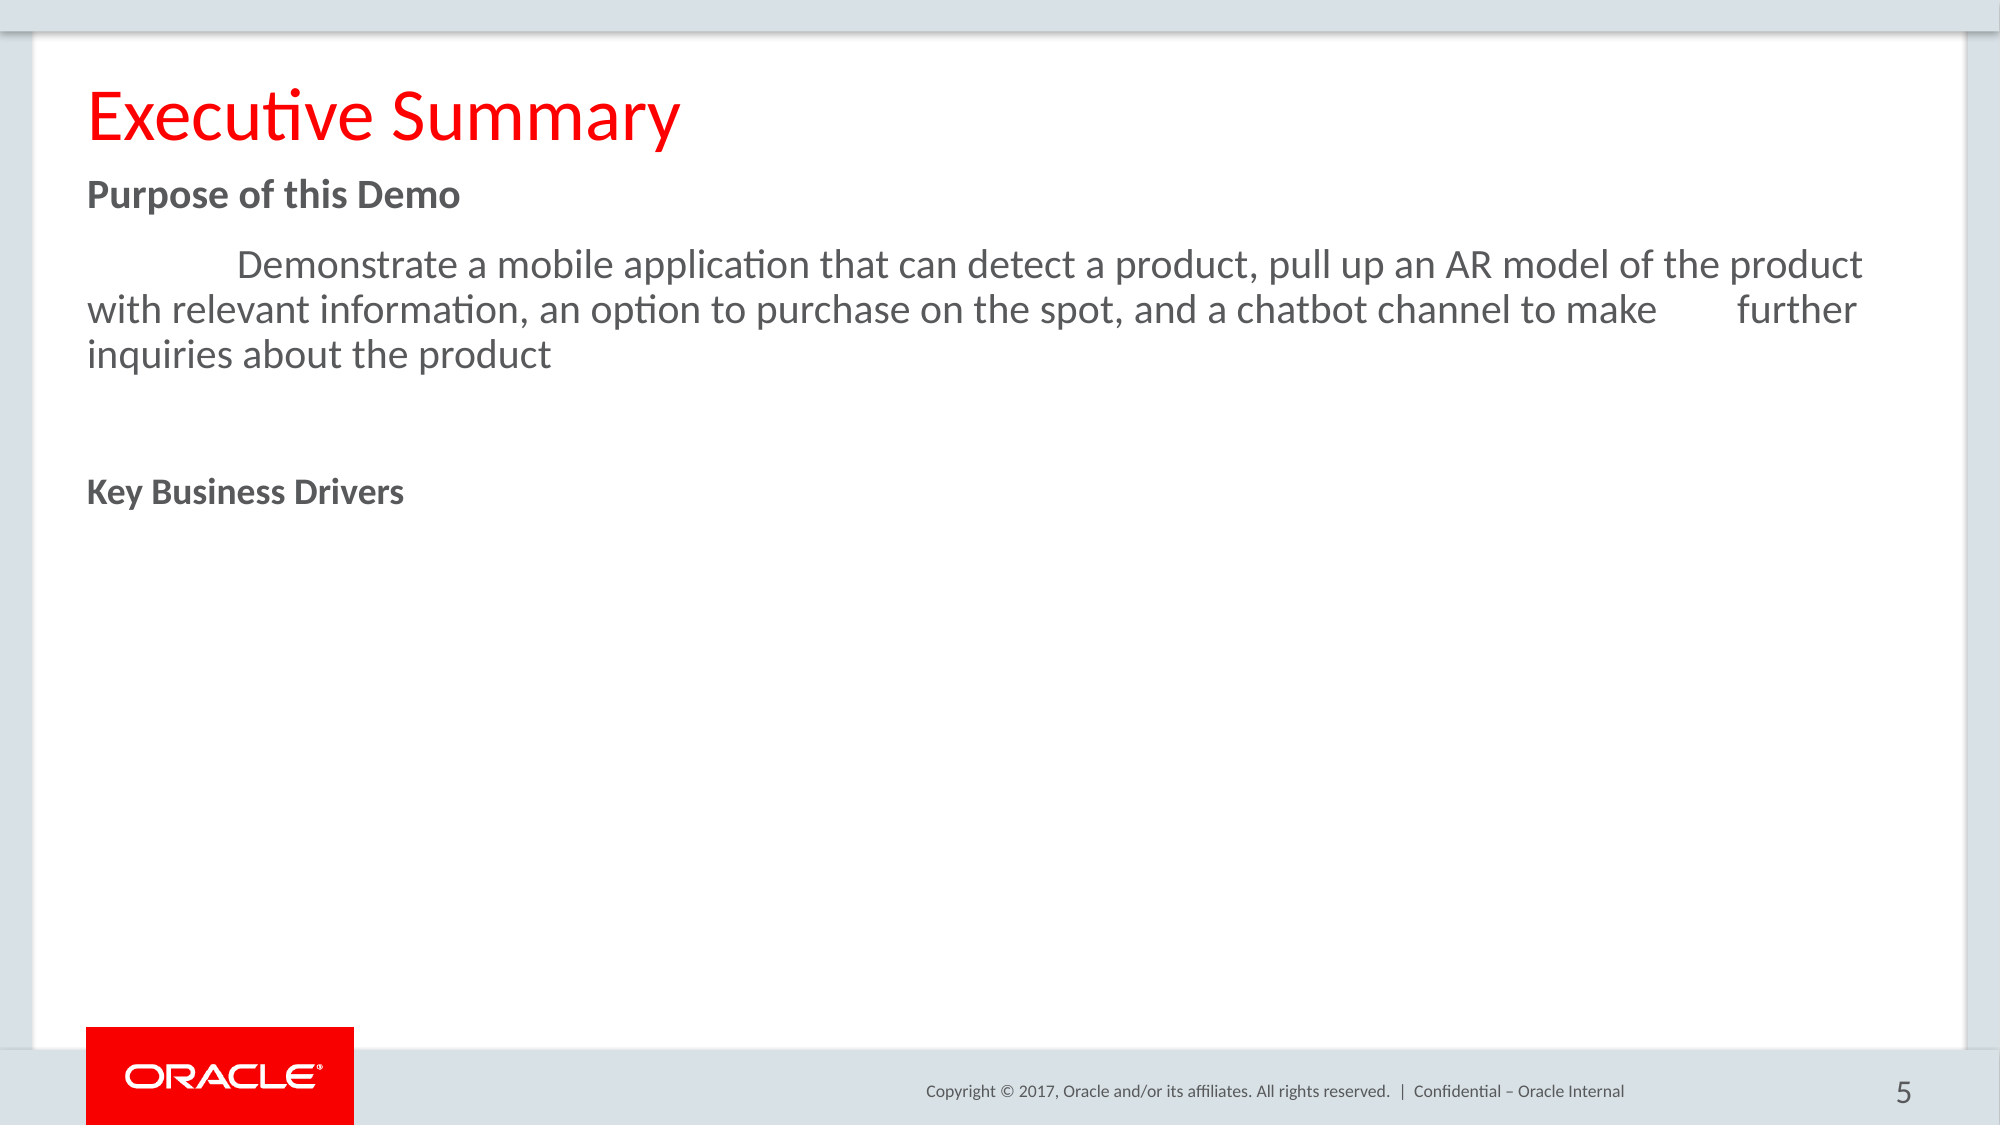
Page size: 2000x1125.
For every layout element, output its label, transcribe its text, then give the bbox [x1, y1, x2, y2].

title Executive Summary [87, 66, 1913, 156]
list Purpose of this Demo Demonstrate a mobile application that can detect a product, pull up an AR model of the product with relevant information, an option to purchase on the spot, and a chatbot channel to make further inquiries about the product Key Business Drivers [87, 172, 1913, 971]
picture [86, 1027, 354, 1125]
footer Confidential – Oracle Internal [1414, 1075, 1857, 1106]
slide_number 5 [1857, 1075, 1913, 1106]
